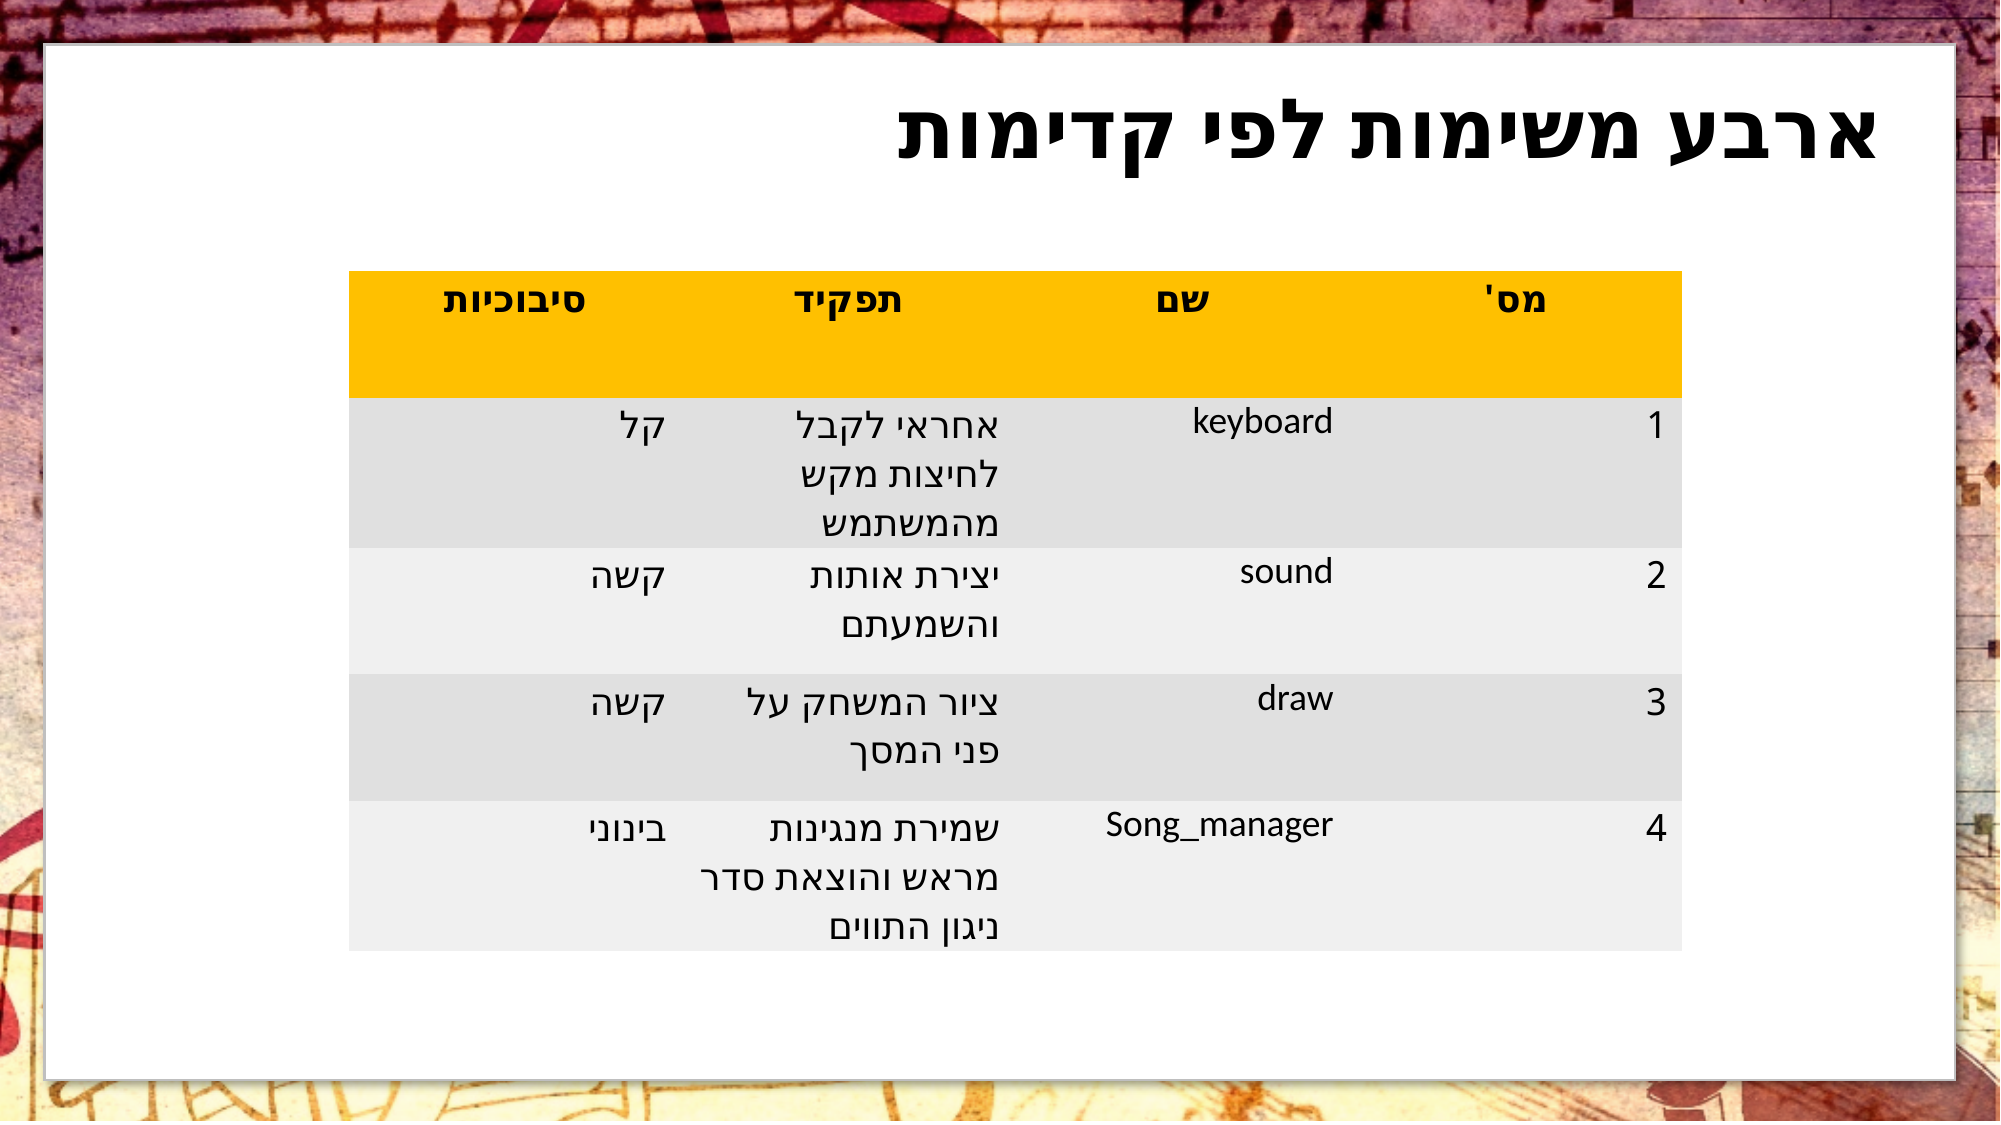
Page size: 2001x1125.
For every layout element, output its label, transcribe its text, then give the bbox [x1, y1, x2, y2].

table_cell 2 [1349, 548, 1682, 674]
text_box ארבע משימות לפי קדימות [48, 67, 1899, 183]
table_cell בינוני [349, 801, 682, 951]
table_cell קשה [349, 674, 682, 801]
table_cell keyboard [1015, 398, 1349, 548]
table_cell 1 [1349, 398, 1682, 548]
table_cell ציור המשחק על פני המסך [682, 674, 1015, 801]
table_cell sound [1015, 548, 1349, 674]
table_cell 3 [1349, 674, 1682, 801]
table_header סיבוכיות [349, 271, 682, 398]
table_cell קל [349, 398, 682, 548]
picture [0, 0, 2000, 1121]
table_header מס' [1349, 271, 1682, 398]
table_cell שמירת מנגינות מראש והוצאת סדר ניגון התווים [682, 801, 1015, 951]
table_header תפקיד [682, 271, 1015, 398]
table_cell אחראי לקבל לחיצות מקש מהמשתמש [682, 398, 1015, 548]
table_cell יצירת אותות והשמעתם [682, 548, 1015, 674]
table_cell draw [1015, 674, 1349, 801]
table_cell Song_manager [1015, 801, 1349, 951]
table_cell קשה [349, 548, 682, 674]
table_cell 4 [1349, 801, 1682, 951]
table_header שם [1015, 271, 1349, 398]
